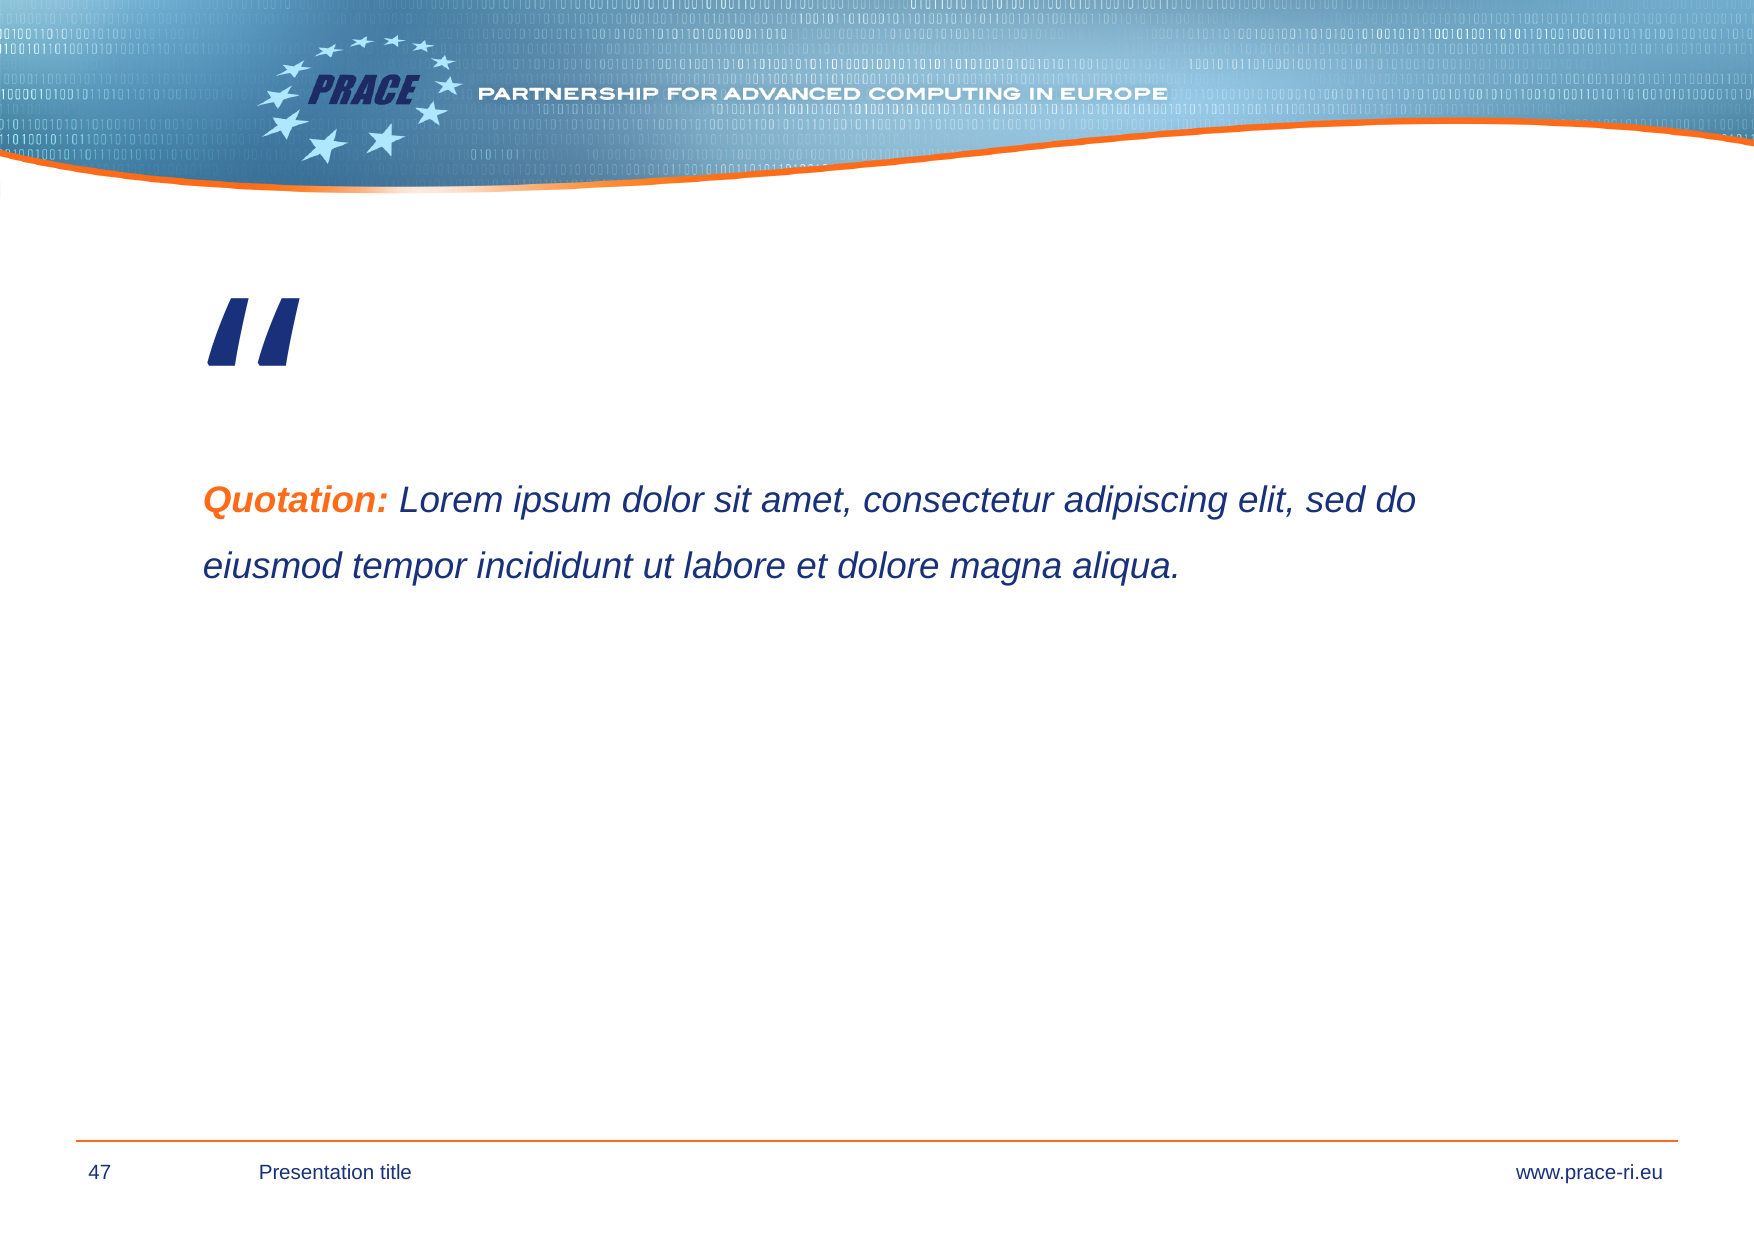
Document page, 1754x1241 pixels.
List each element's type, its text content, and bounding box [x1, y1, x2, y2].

picture [0, 0, 1754, 198]
list Quotation: Lorem ipsum dolor sit amet, consectetur adipiscing elit, sed do eiusmod tempor incididunt ut labore et dolore magna aliqua. [186, 436, 1513, 1089]
